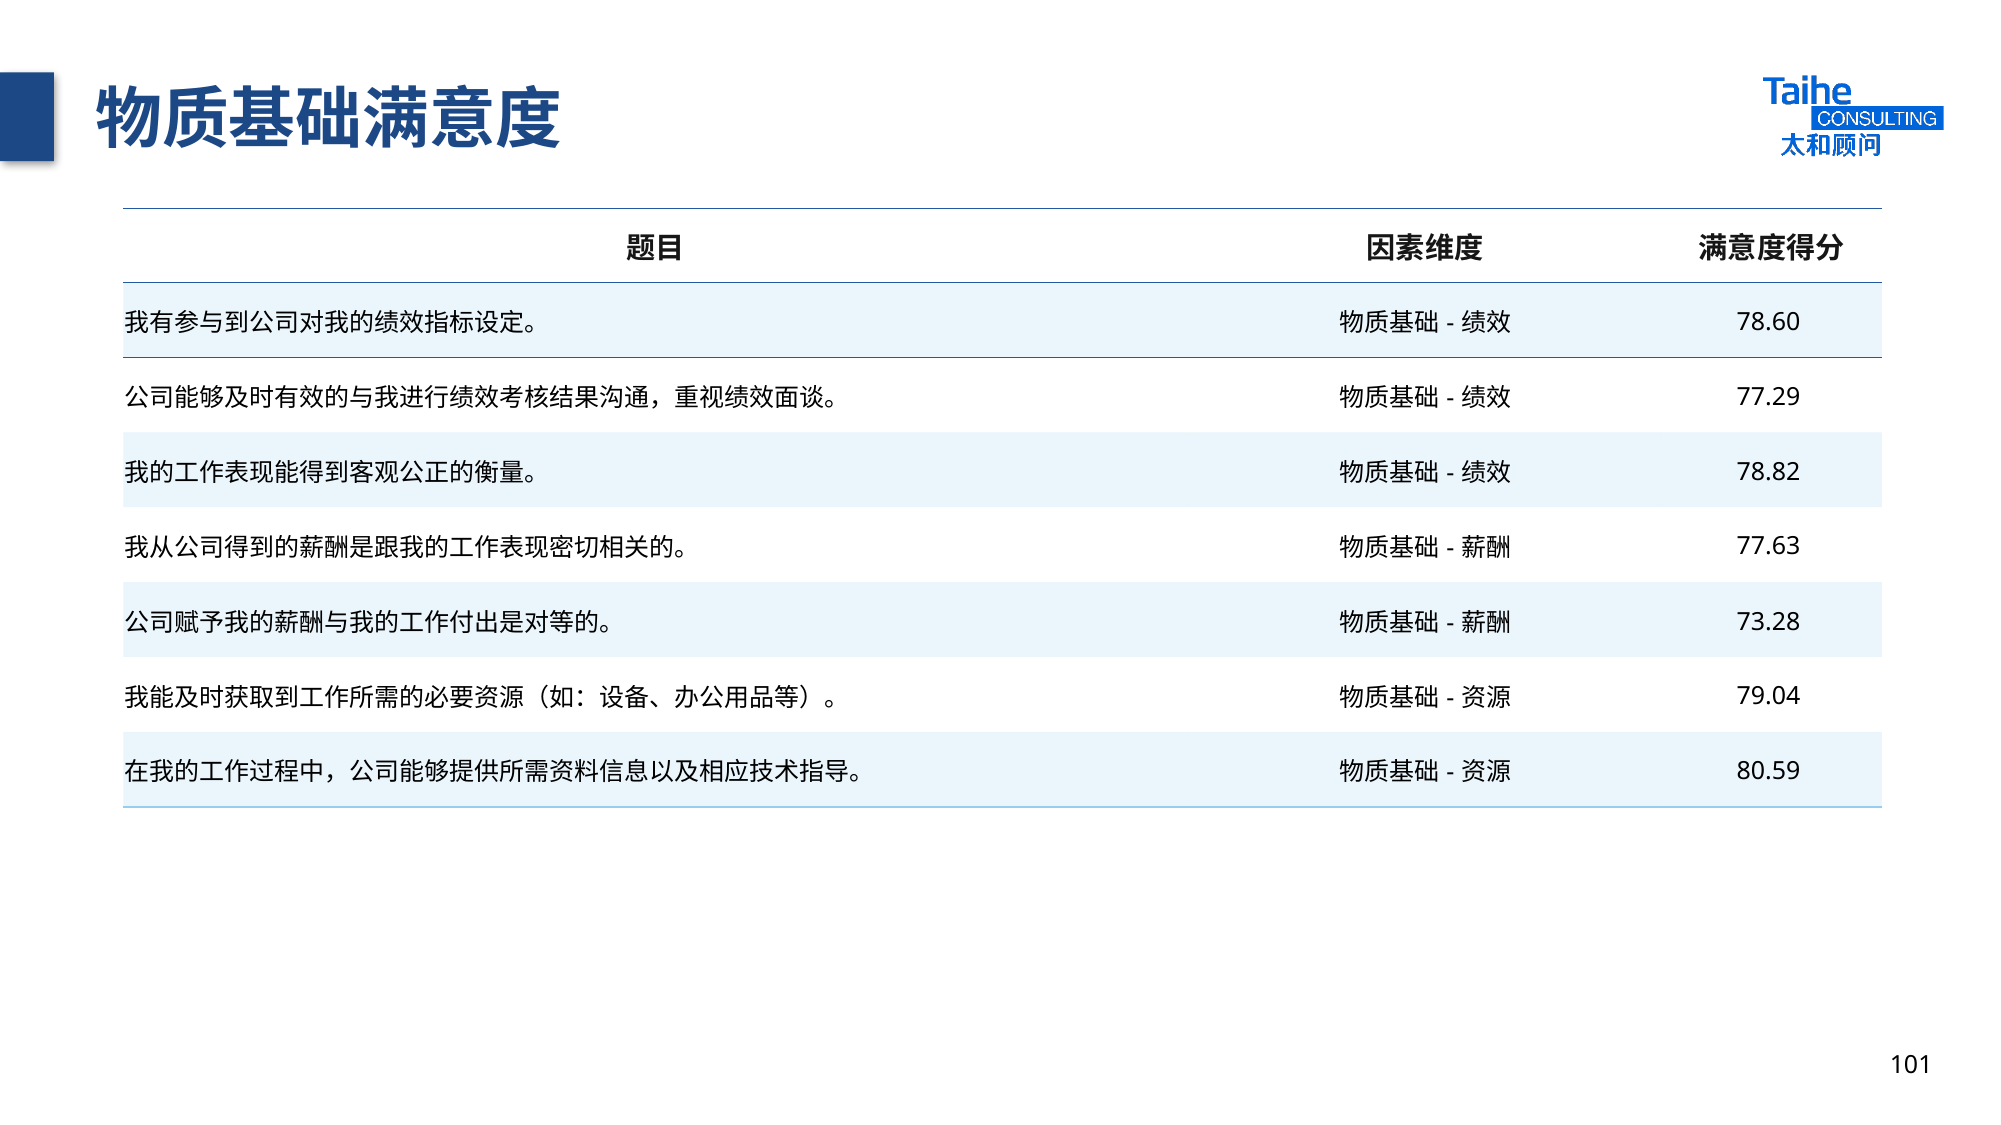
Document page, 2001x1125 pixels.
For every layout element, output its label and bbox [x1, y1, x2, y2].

picture [1739, 52, 1967, 180]
table_header [123, 209, 1882, 282]
slide_number [1862, 1041, 1960, 1102]
title [80, 80, 1157, 162]
table_cell [123, 358, 1882, 806]
table_cell [123, 283, 1882, 357]
